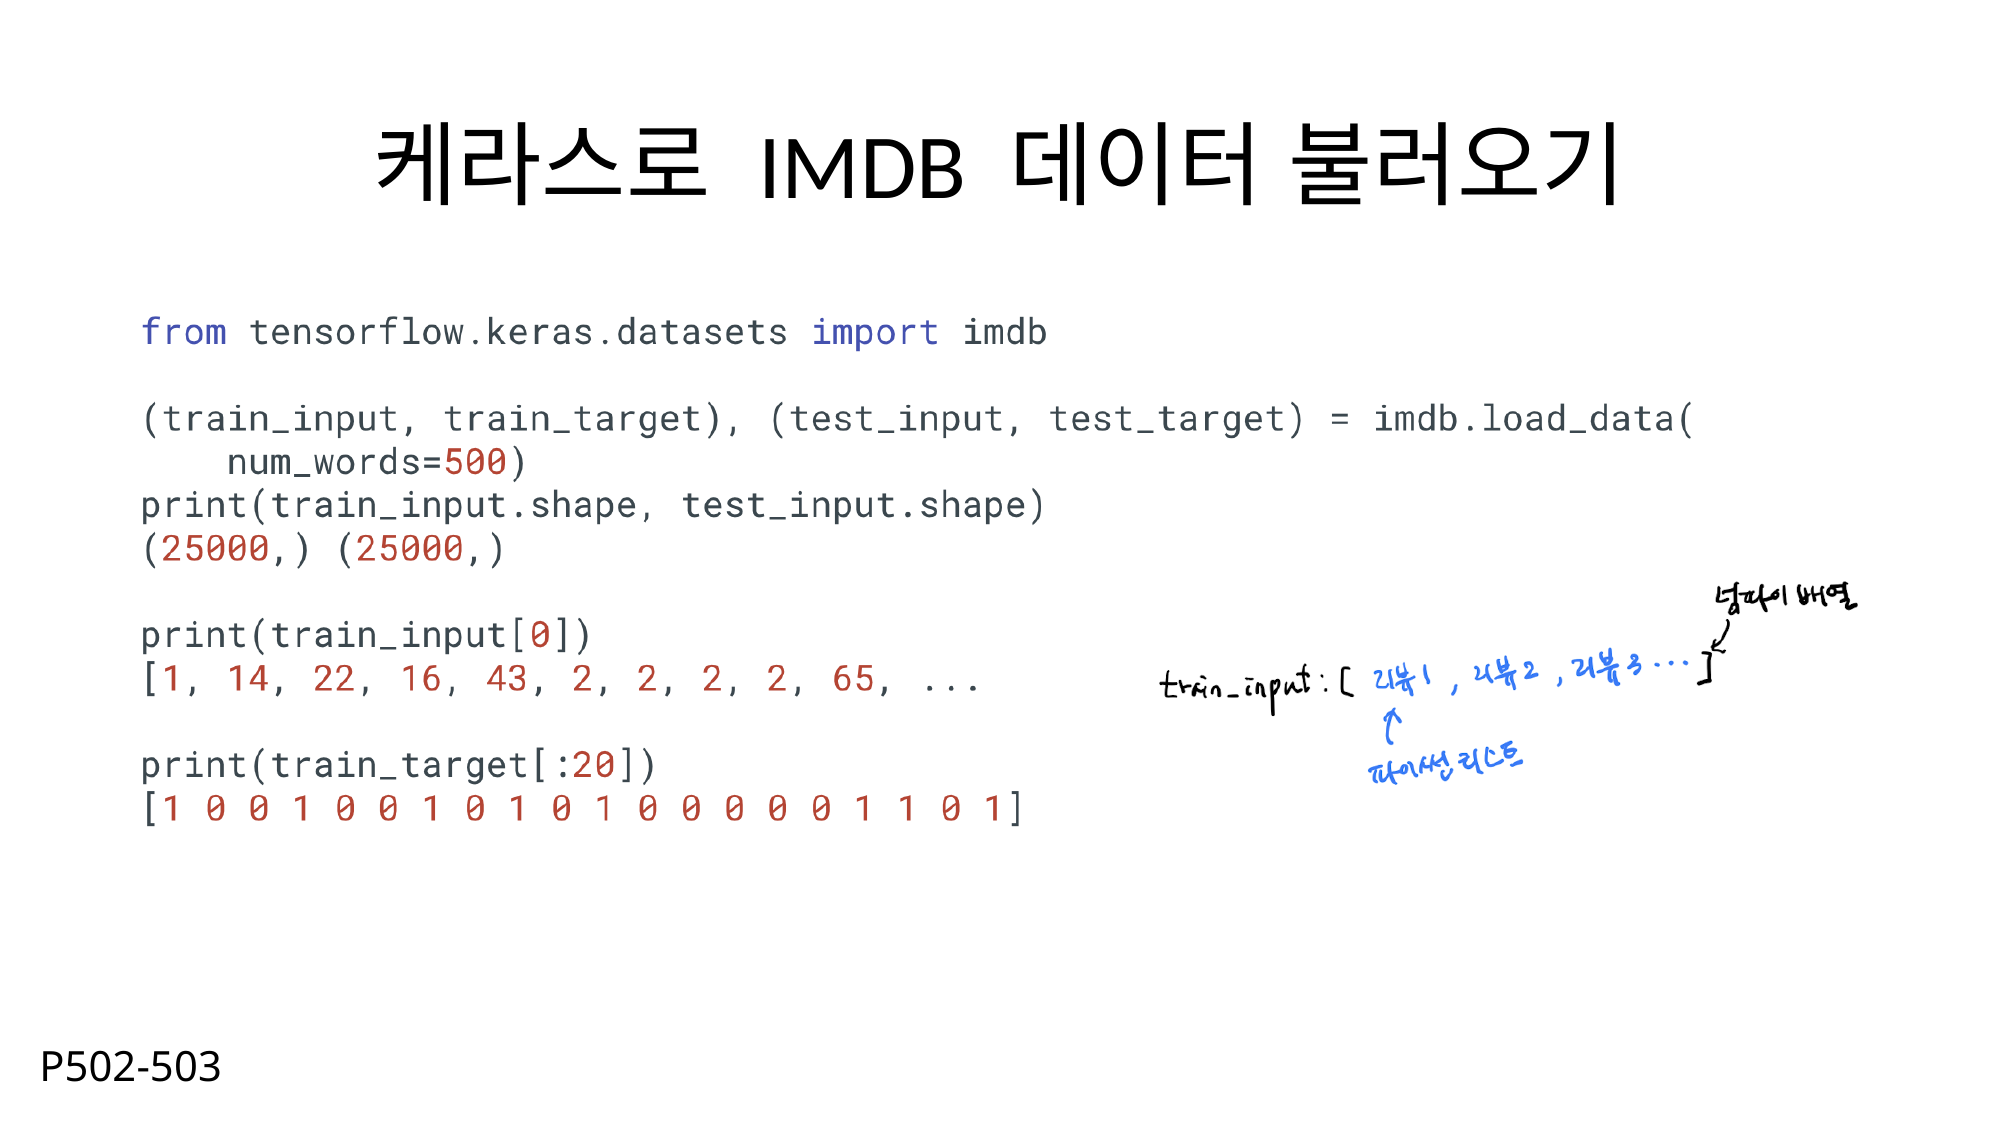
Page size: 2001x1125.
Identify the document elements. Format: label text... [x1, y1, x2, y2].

text_box P502-503 [24, 1032, 237, 1098]
title 케라스로 IMDB 데이터 불러오기 [137, 59, 1863, 278]
picture [130, 292, 1885, 853]
